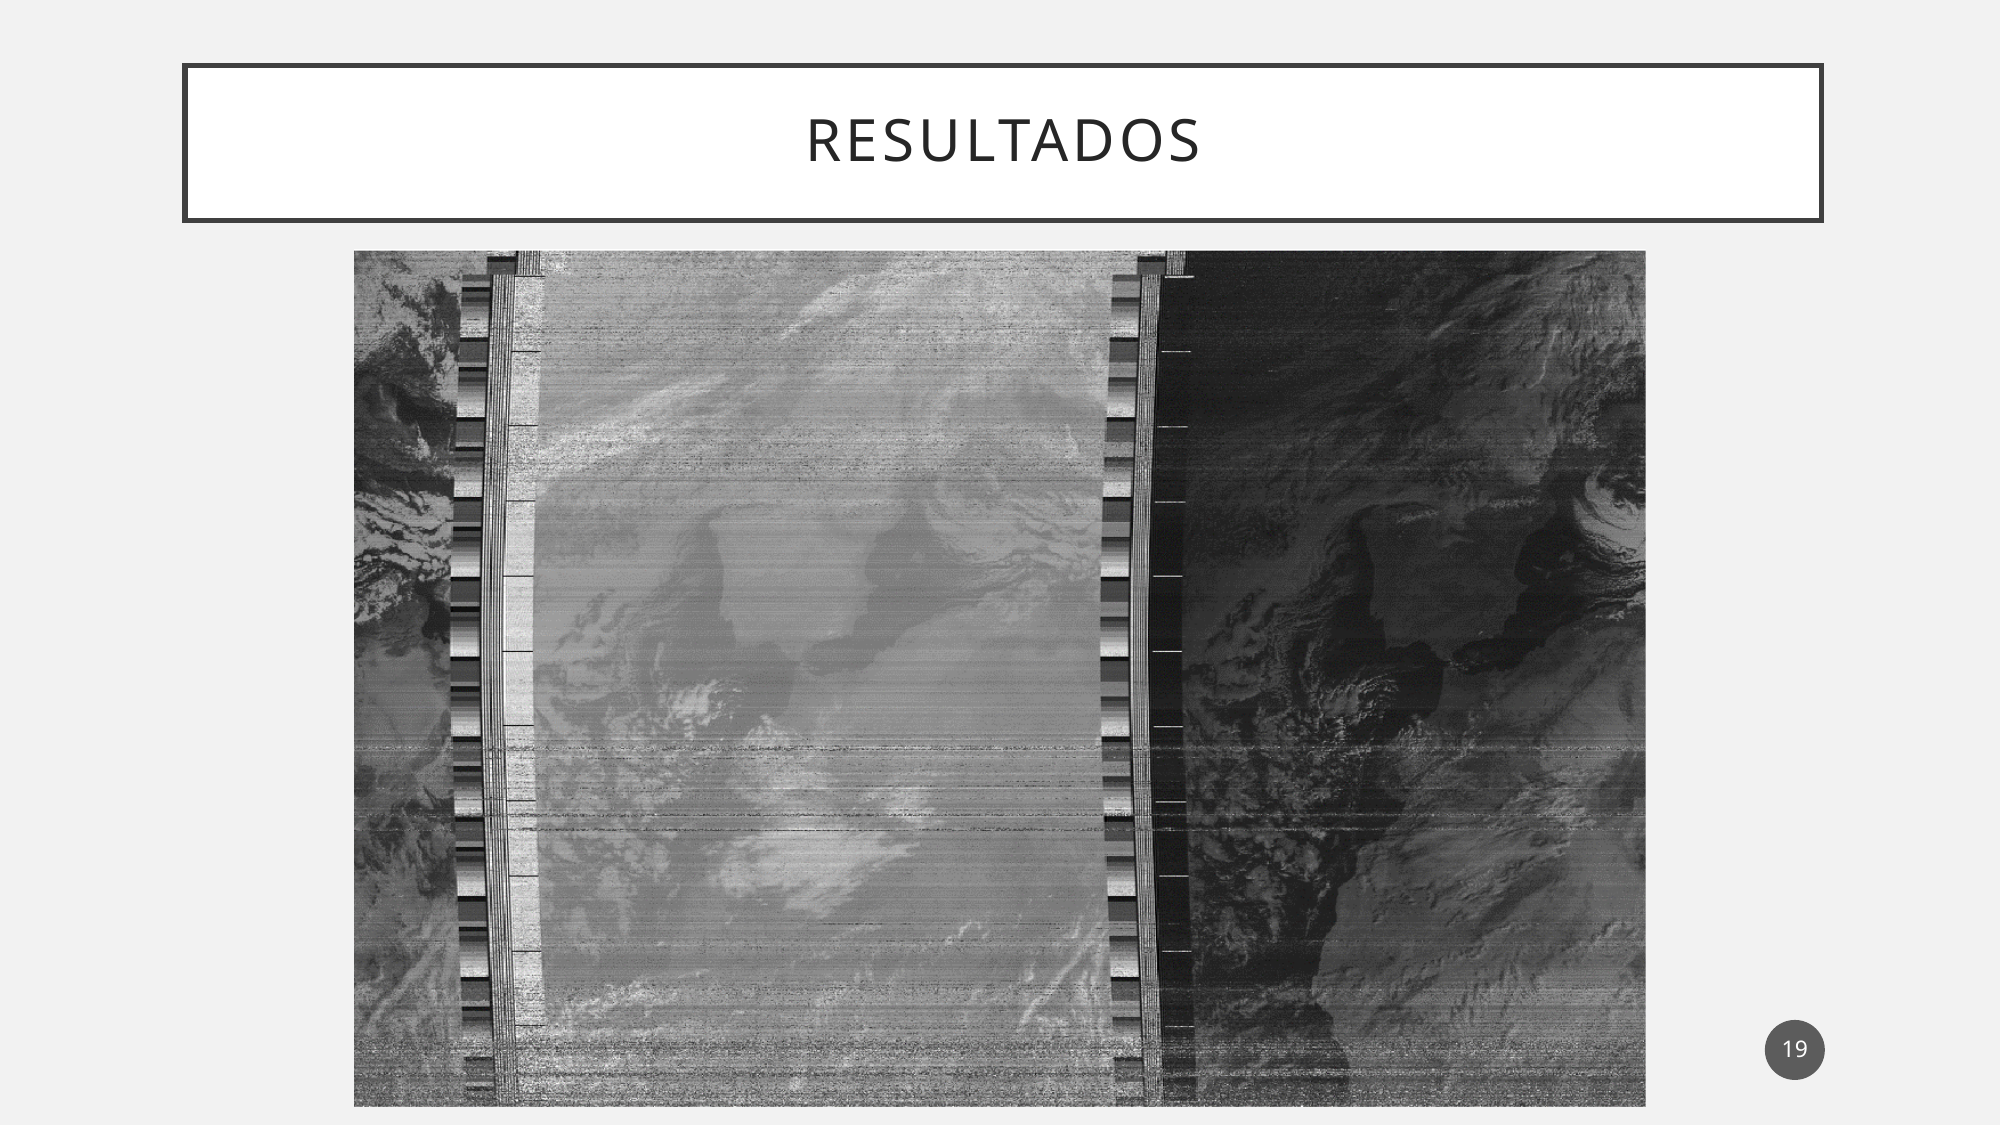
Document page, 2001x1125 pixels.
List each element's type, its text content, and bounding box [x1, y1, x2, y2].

slide_number 19 [1764, 1019, 1825, 1080]
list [354, 249, 1646, 1107]
title RESULTADOS [182, 63, 1824, 223]
